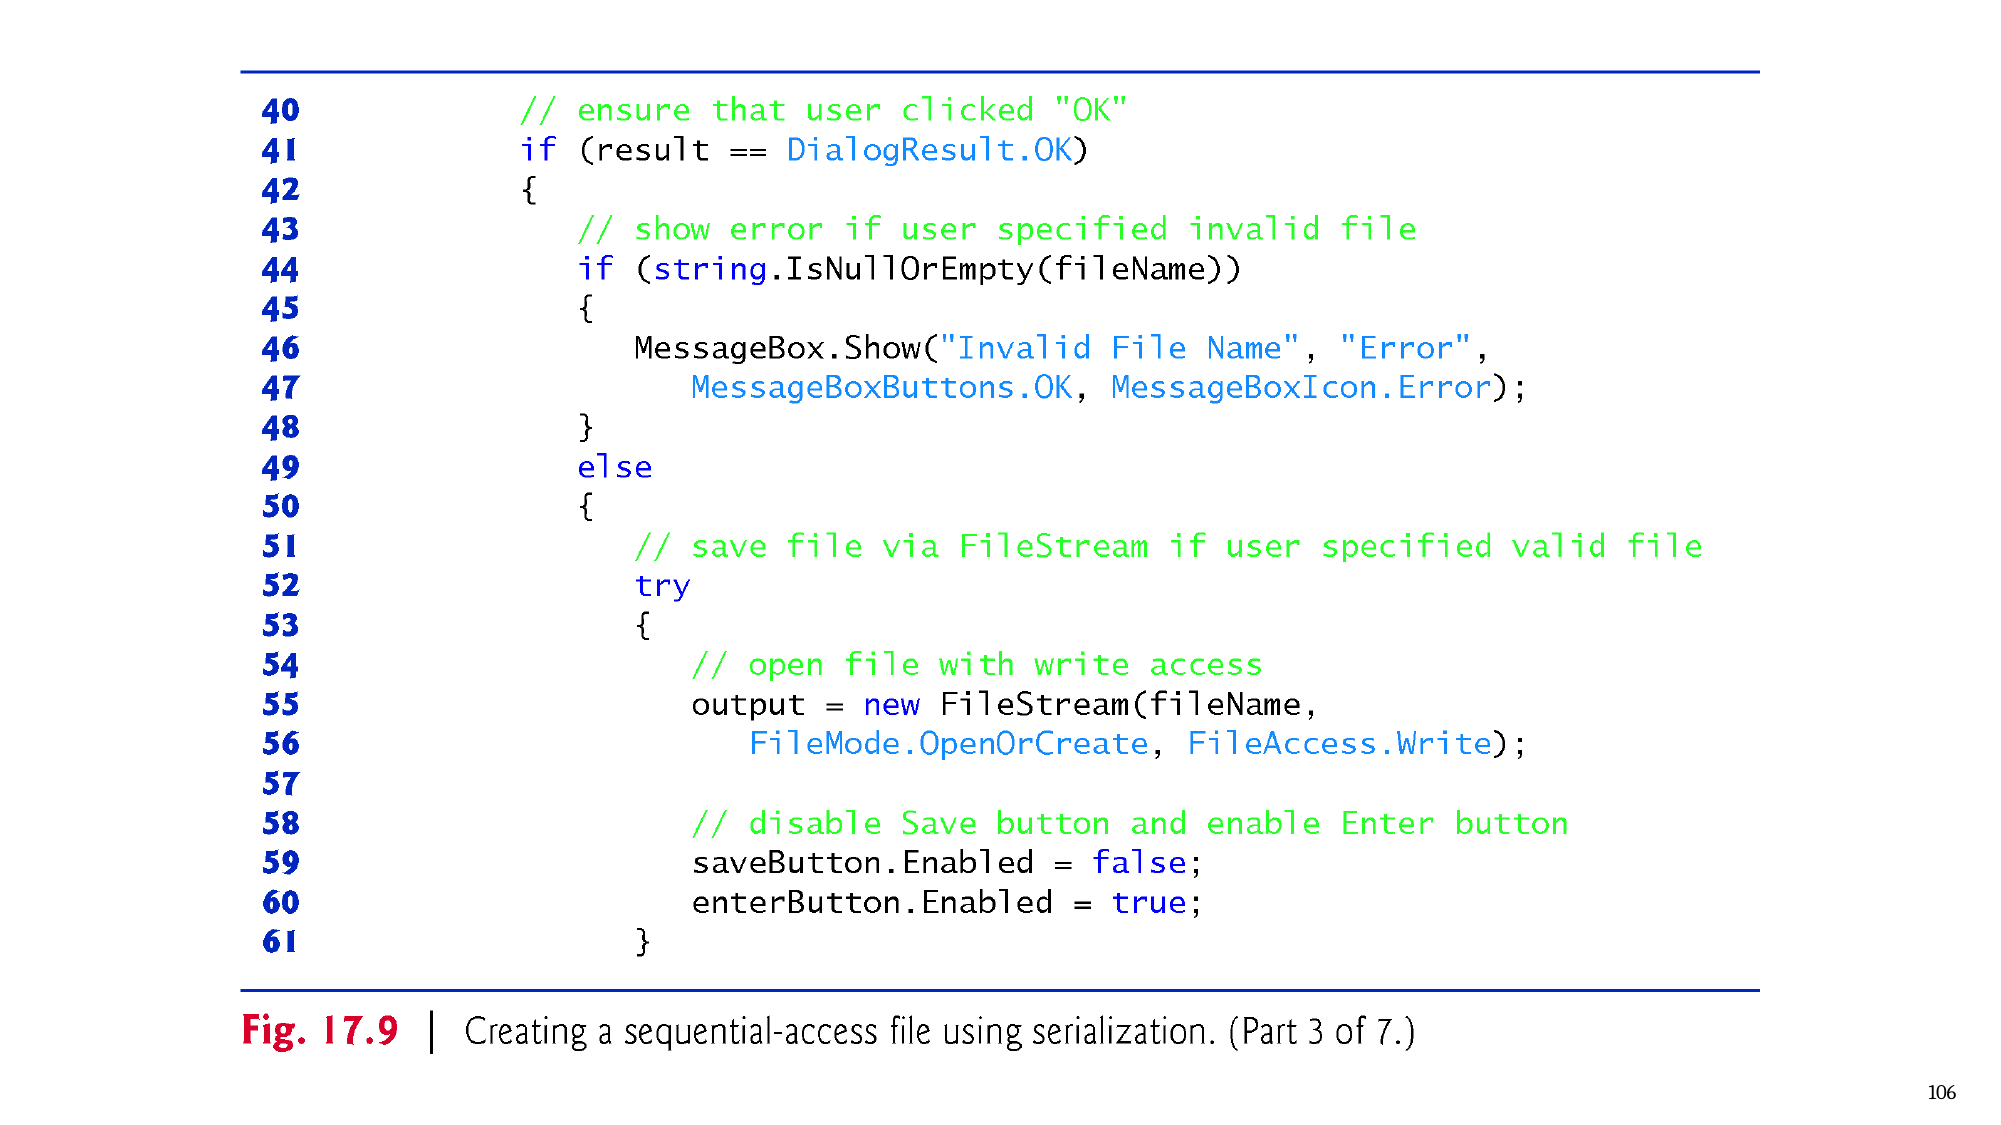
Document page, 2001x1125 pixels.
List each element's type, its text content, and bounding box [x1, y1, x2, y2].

picture [168, 0, 1832, 1125]
slide_number 106 [1891, 1051, 1972, 1112]
